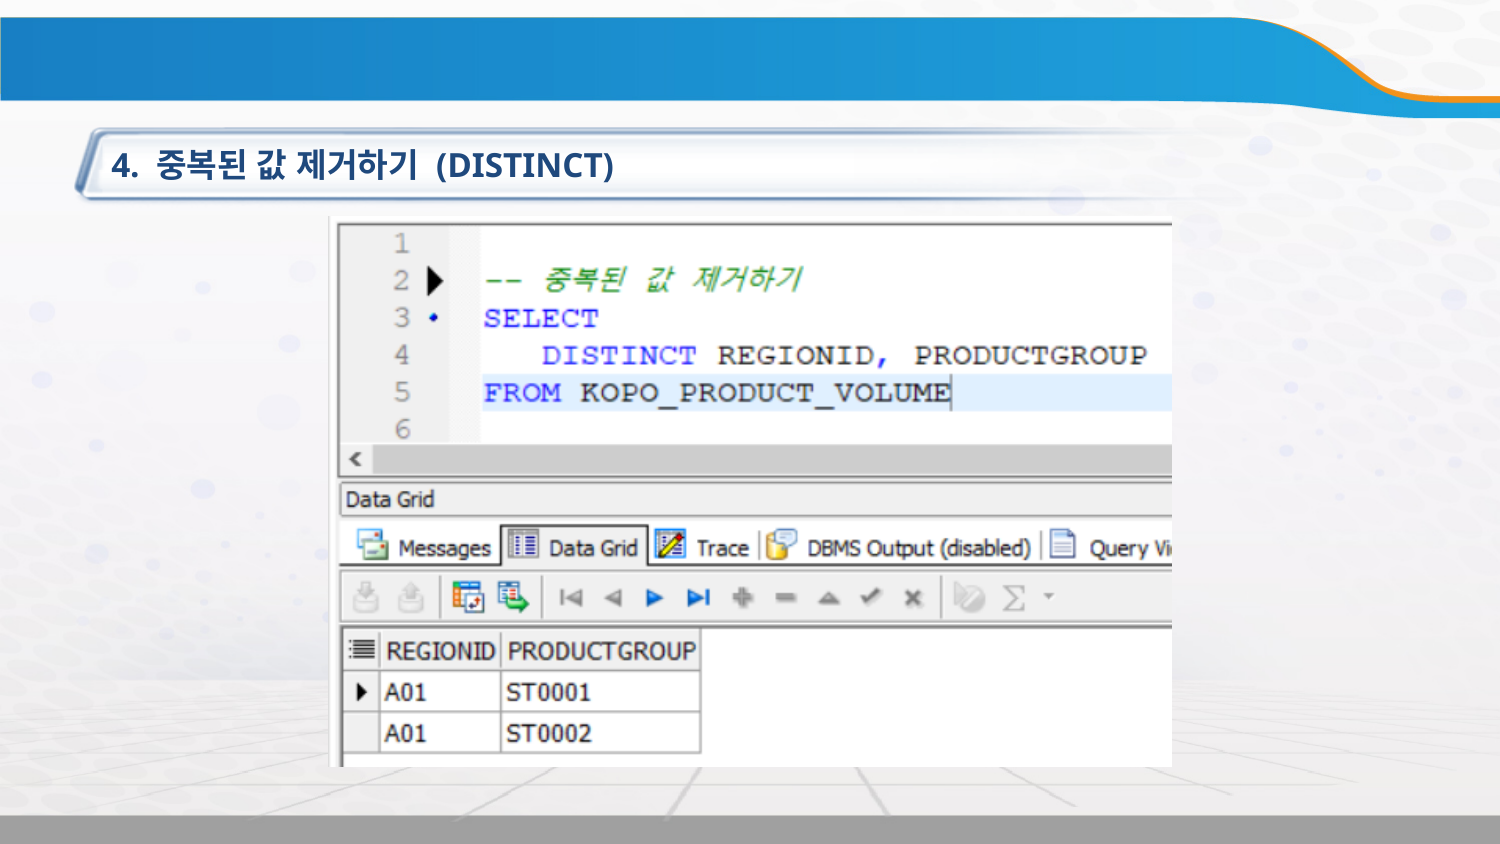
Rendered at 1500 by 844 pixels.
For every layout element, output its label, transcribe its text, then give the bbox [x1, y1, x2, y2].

picture [0, 0, 1500, 844]
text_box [74, 126, 1289, 208]
text_box 2. 데이터 조회하기 [29, 0, 1175, 103]
